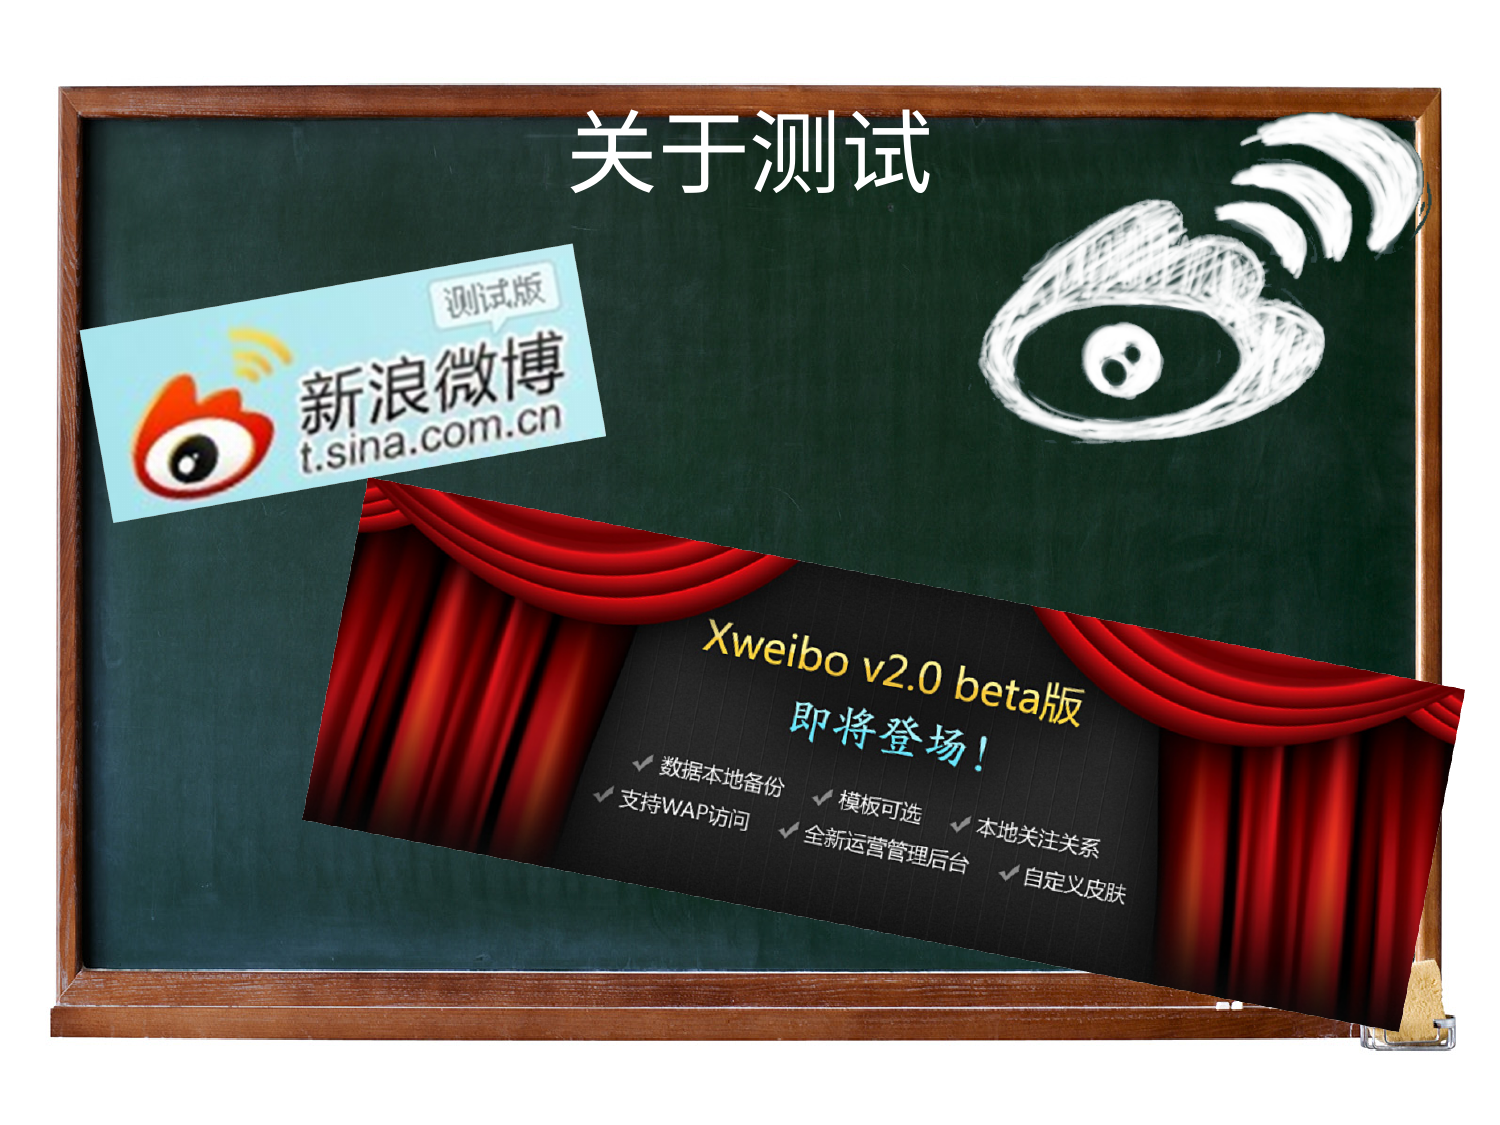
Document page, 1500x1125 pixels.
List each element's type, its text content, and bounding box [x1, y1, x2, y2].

picture [0, 0, 1500, 1125]
title 关于测试 [75, 56, 941, 244]
